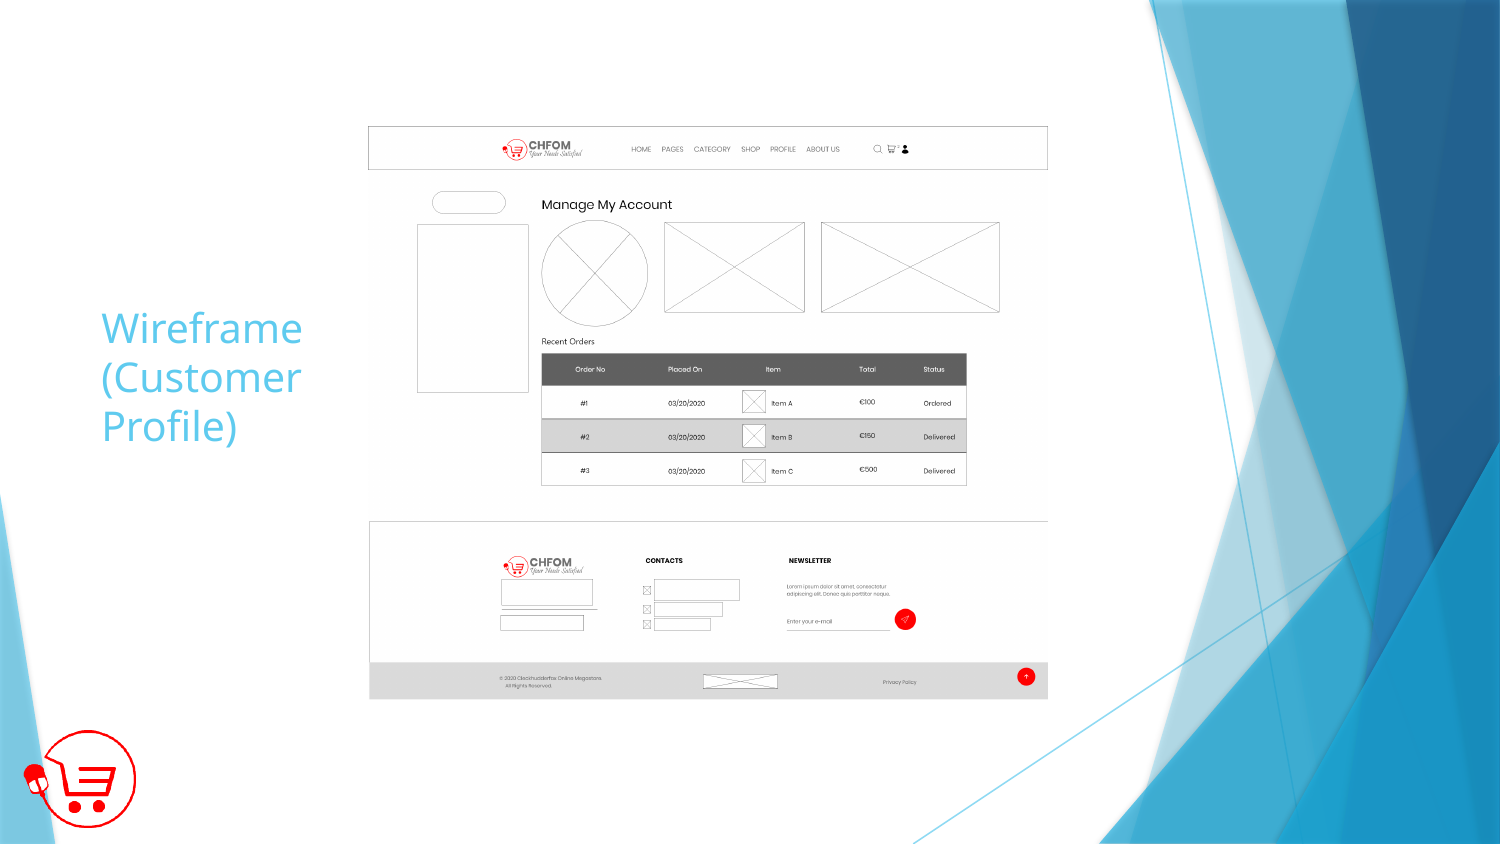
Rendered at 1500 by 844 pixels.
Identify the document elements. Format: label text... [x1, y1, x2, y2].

picture [367, 126, 1049, 701]
picture [22, 730, 137, 828]
title Wireframe (Customer Profile) [86, 292, 363, 458]
